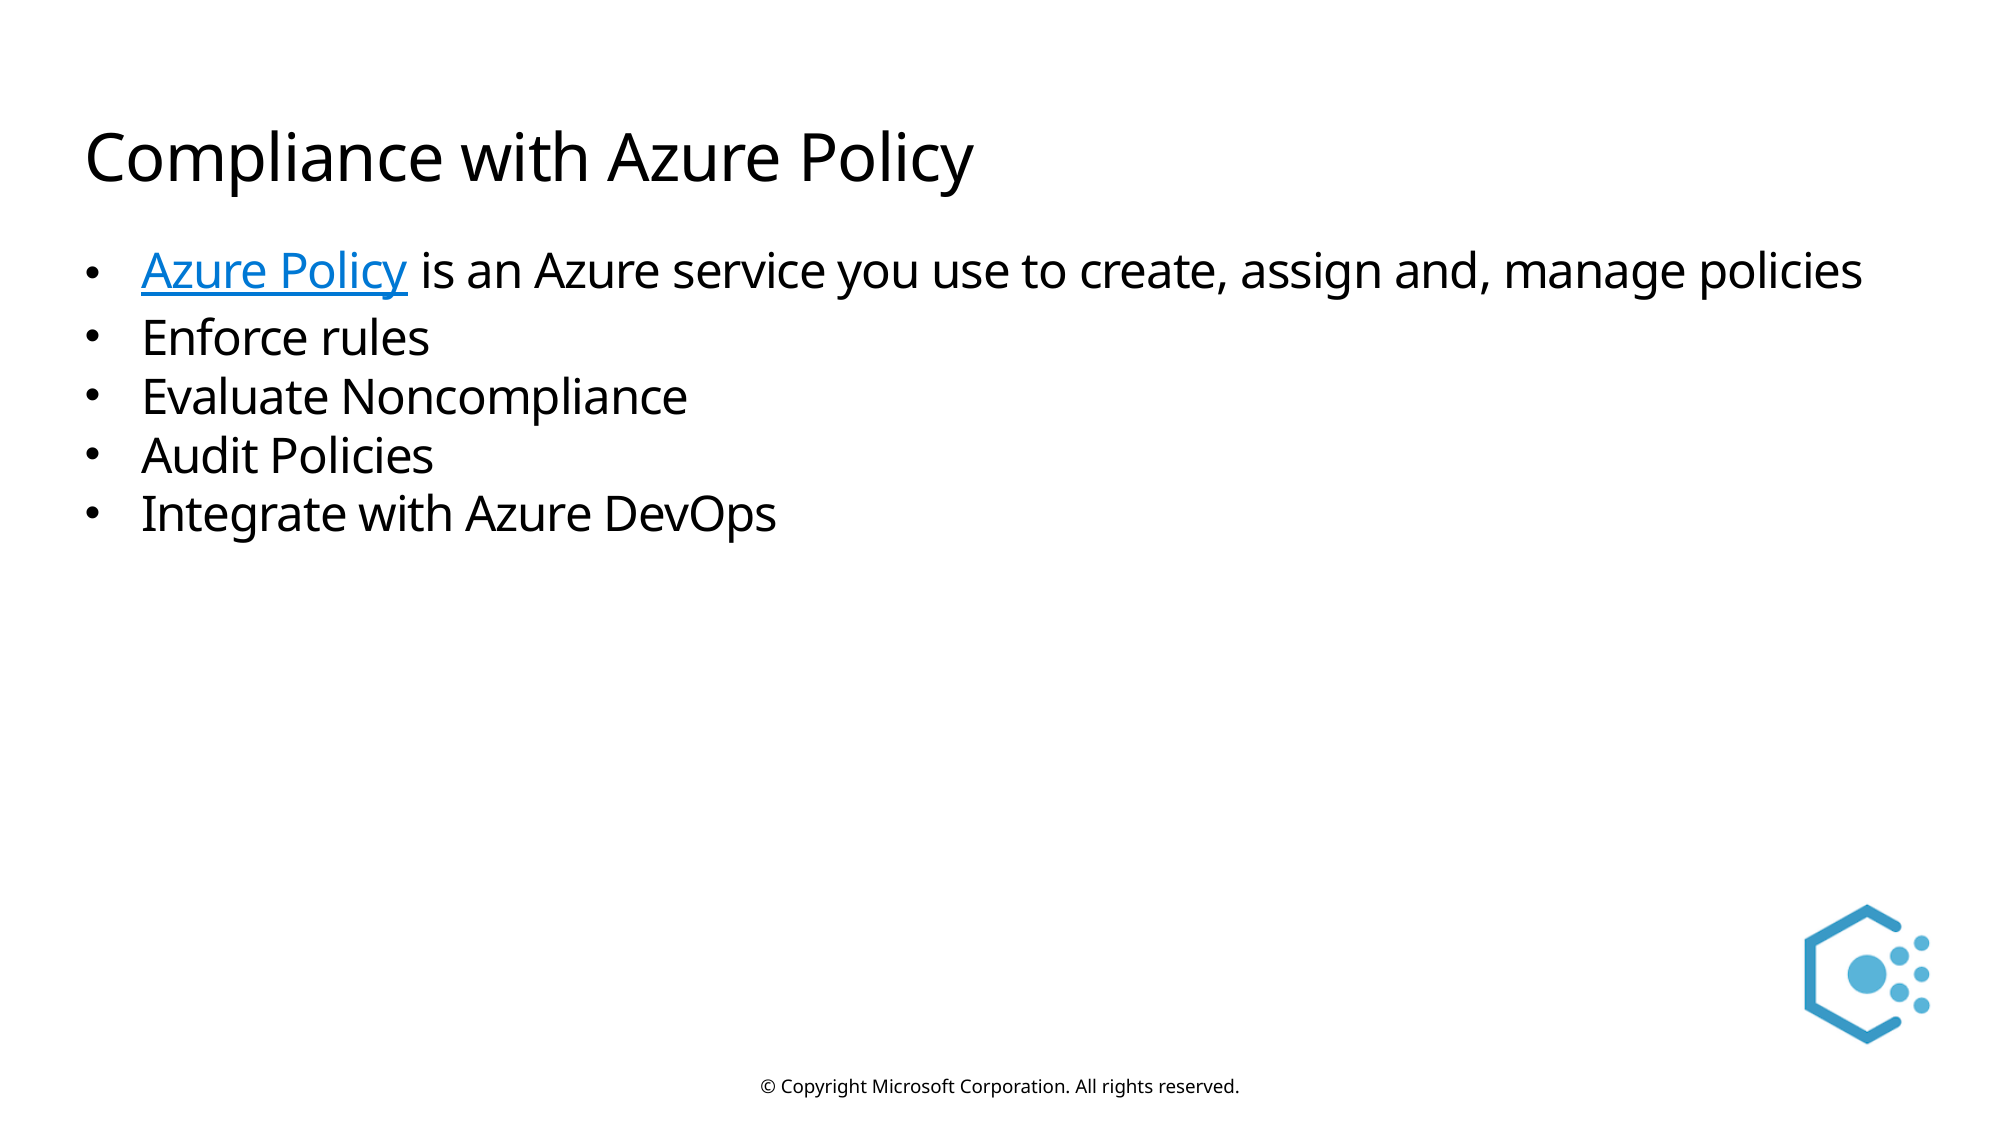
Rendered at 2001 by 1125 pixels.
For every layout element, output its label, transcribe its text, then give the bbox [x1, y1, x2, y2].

list Azure Policy is an Azure service you use to create, assign and, manage policies Enforce rules Evaluate Noncompliance Audit Policies Integrate with Azure DevOps [84, 239, 1873, 657]
picture [1777, 894, 1946, 1050]
text_box Compliance with Azure Policy [84, 109, 1946, 221]
